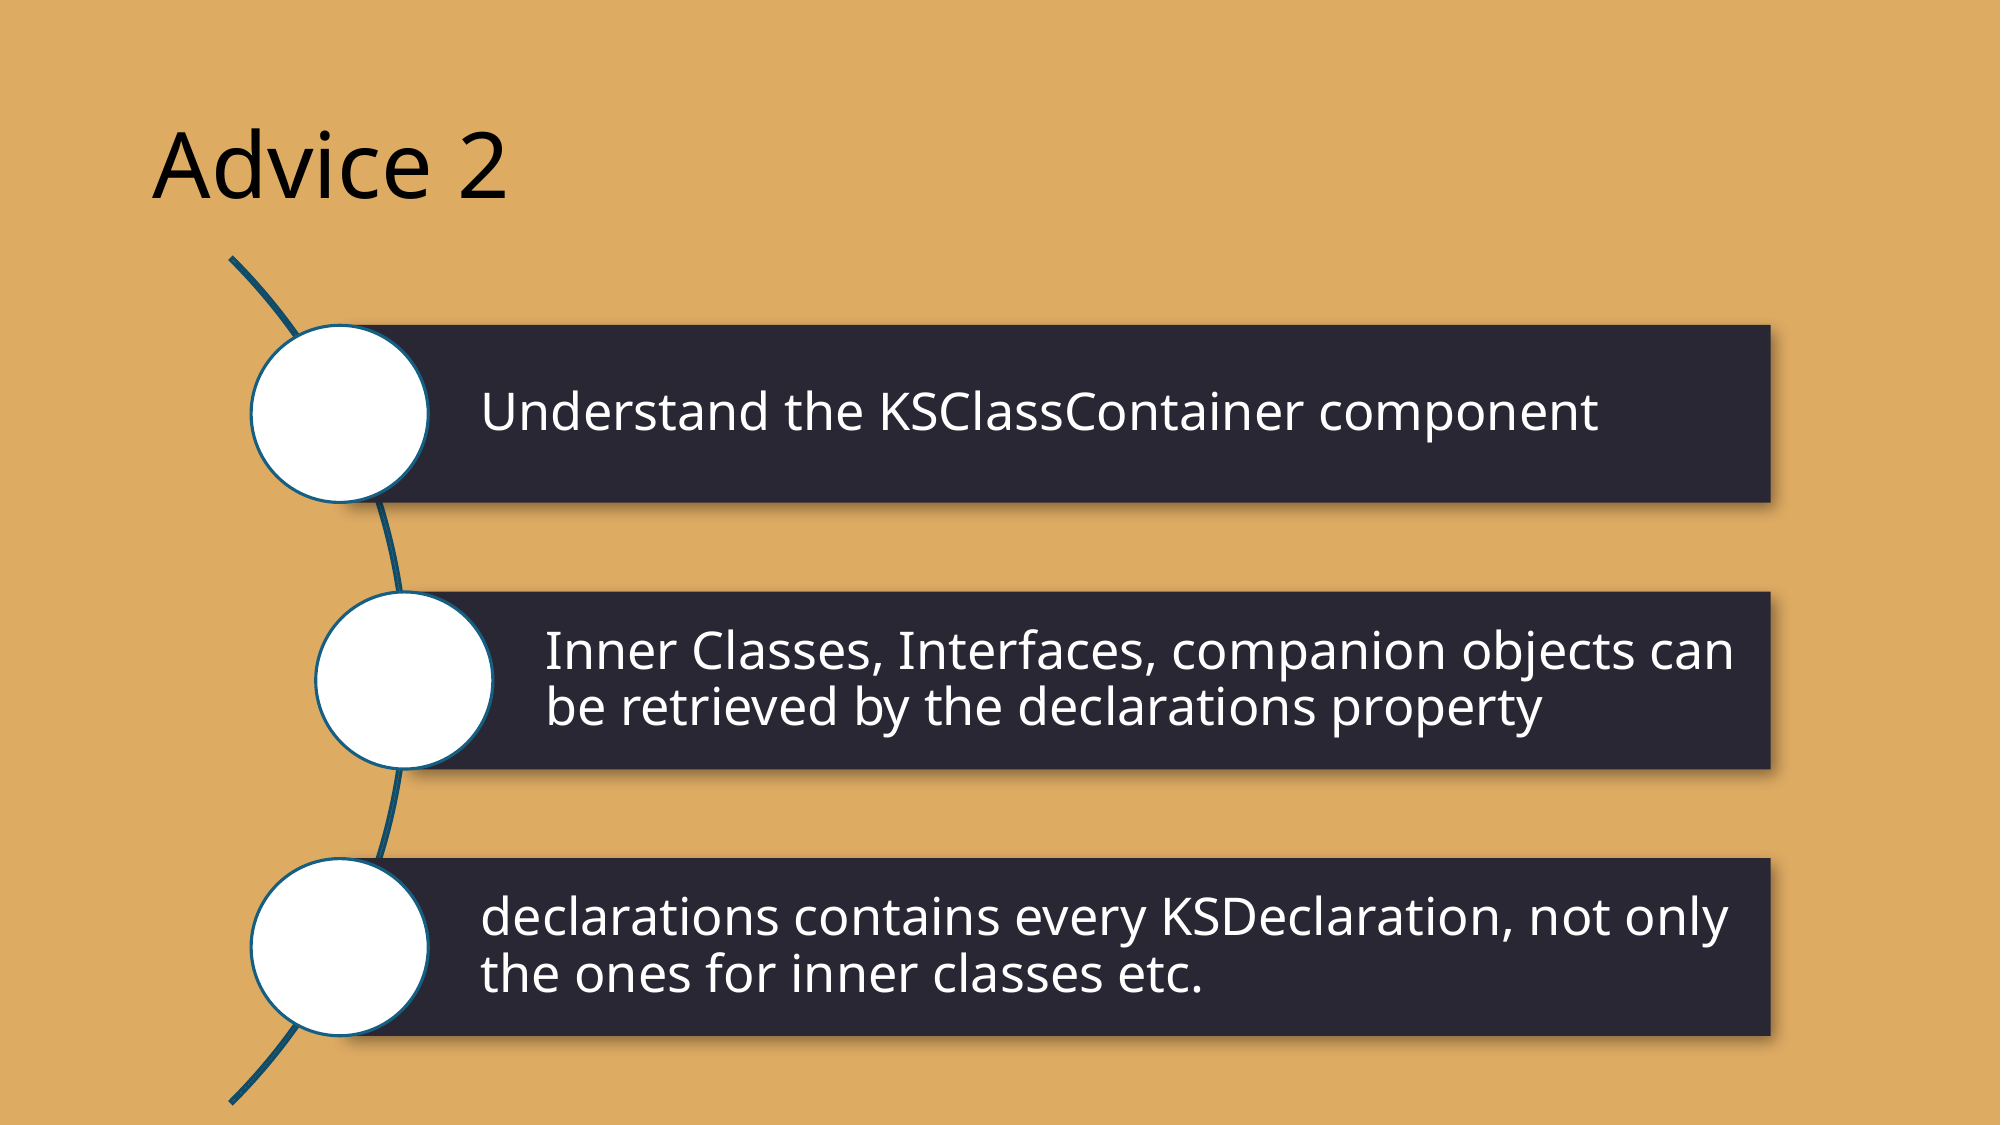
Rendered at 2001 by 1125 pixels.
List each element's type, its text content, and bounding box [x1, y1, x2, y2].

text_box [216, 235, 1784, 1125]
title Advice 2 [137, 59, 1863, 278]
